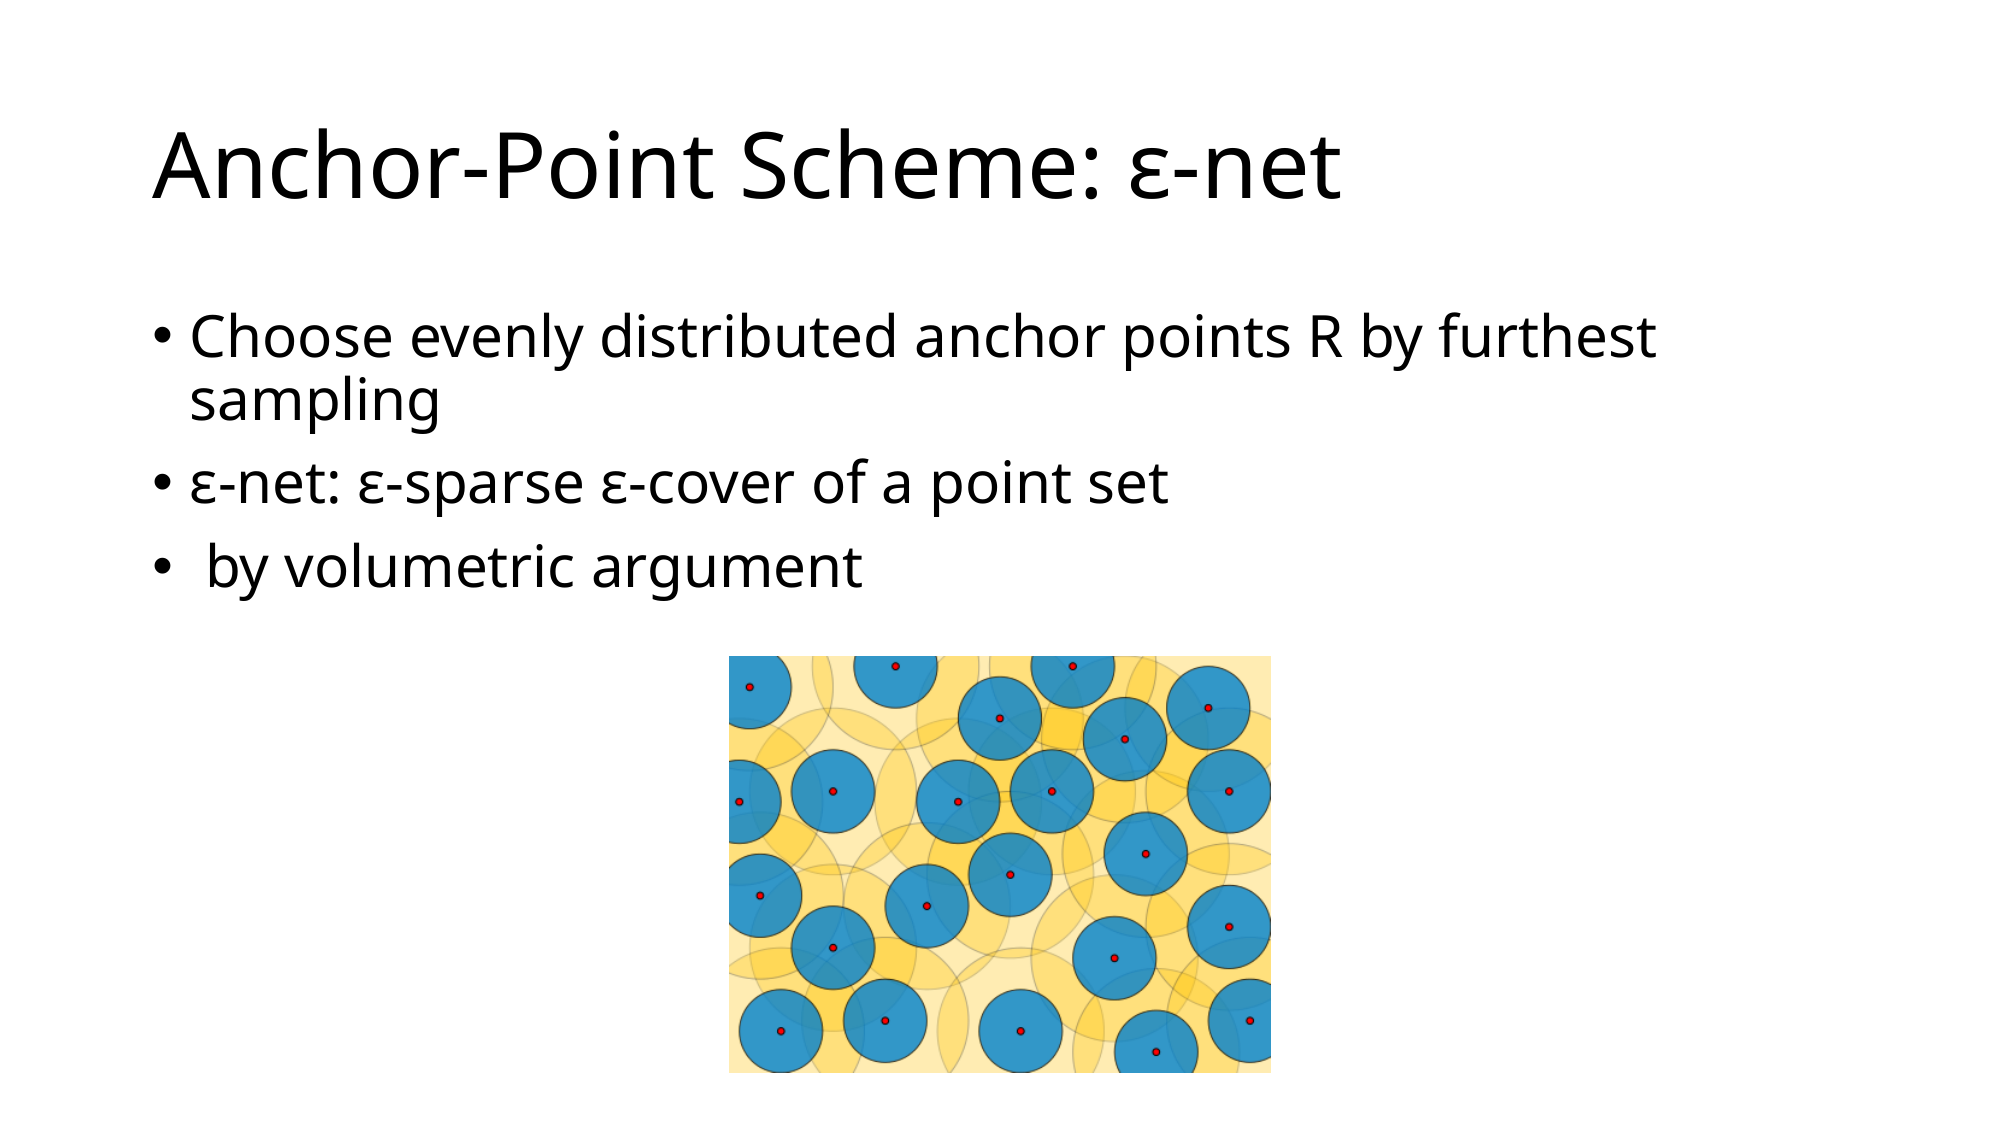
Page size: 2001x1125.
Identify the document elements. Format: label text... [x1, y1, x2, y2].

title Anchor-Point Scheme: ε-net [137, 59, 1863, 278]
picture [729, 656, 1271, 1073]
